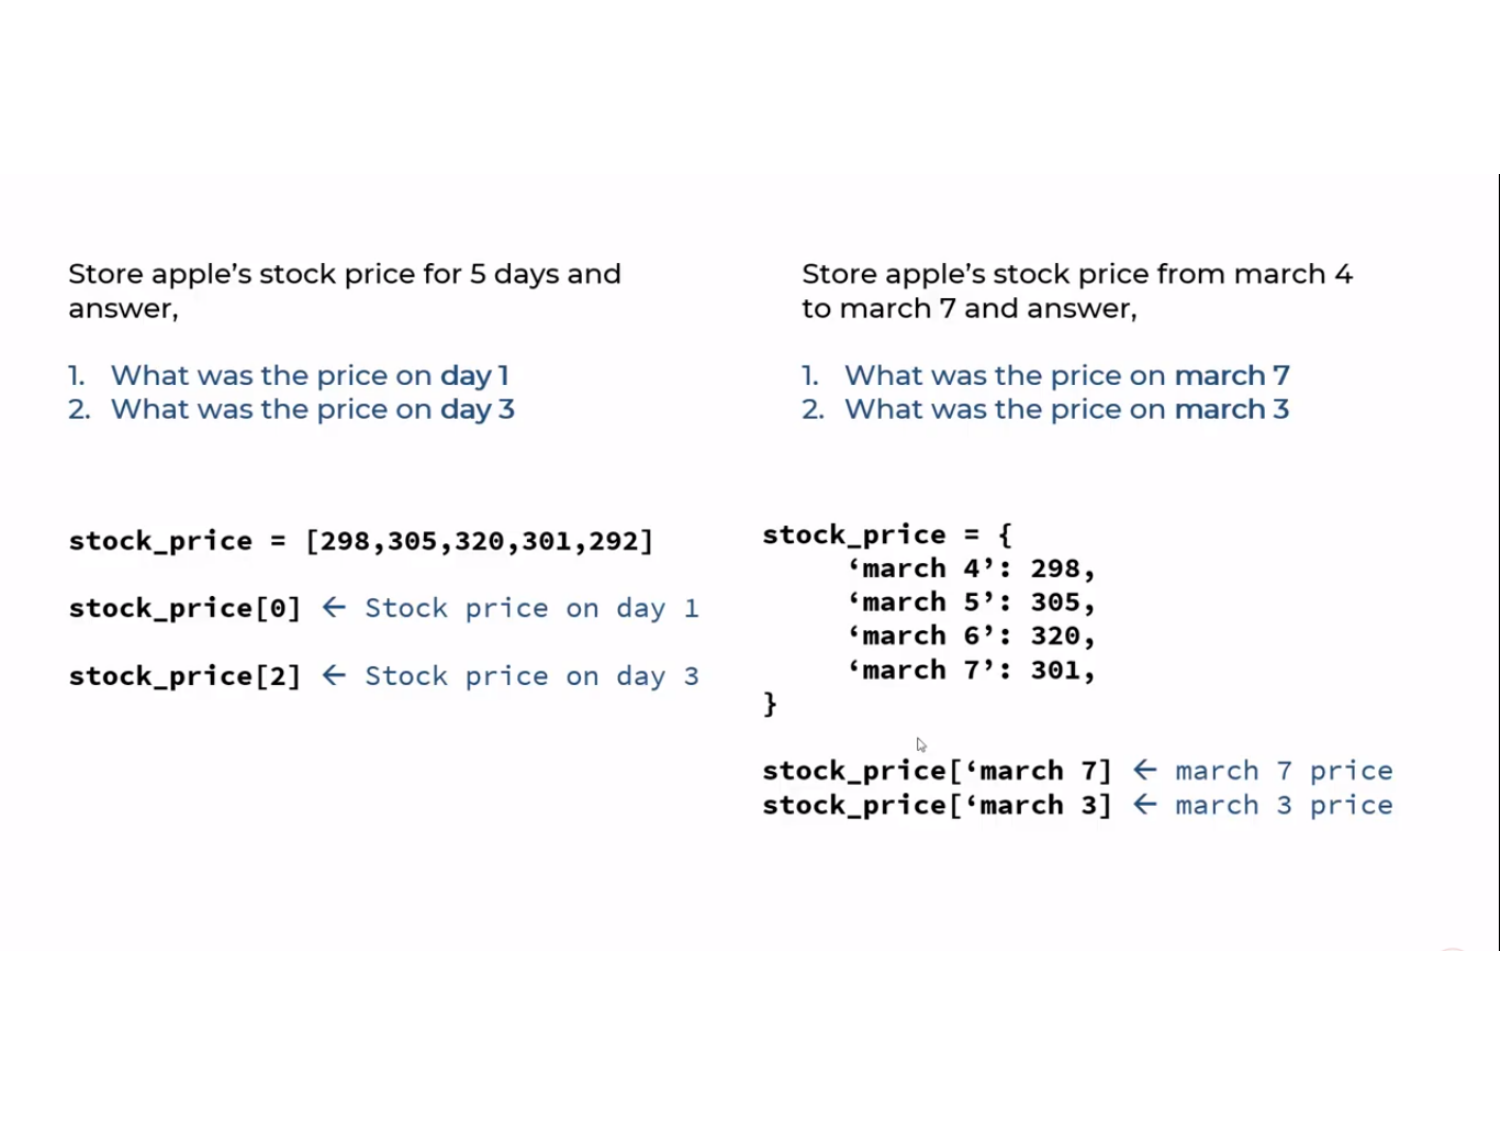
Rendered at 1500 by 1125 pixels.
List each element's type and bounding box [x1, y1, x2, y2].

picture [0, 174, 1500, 951]
